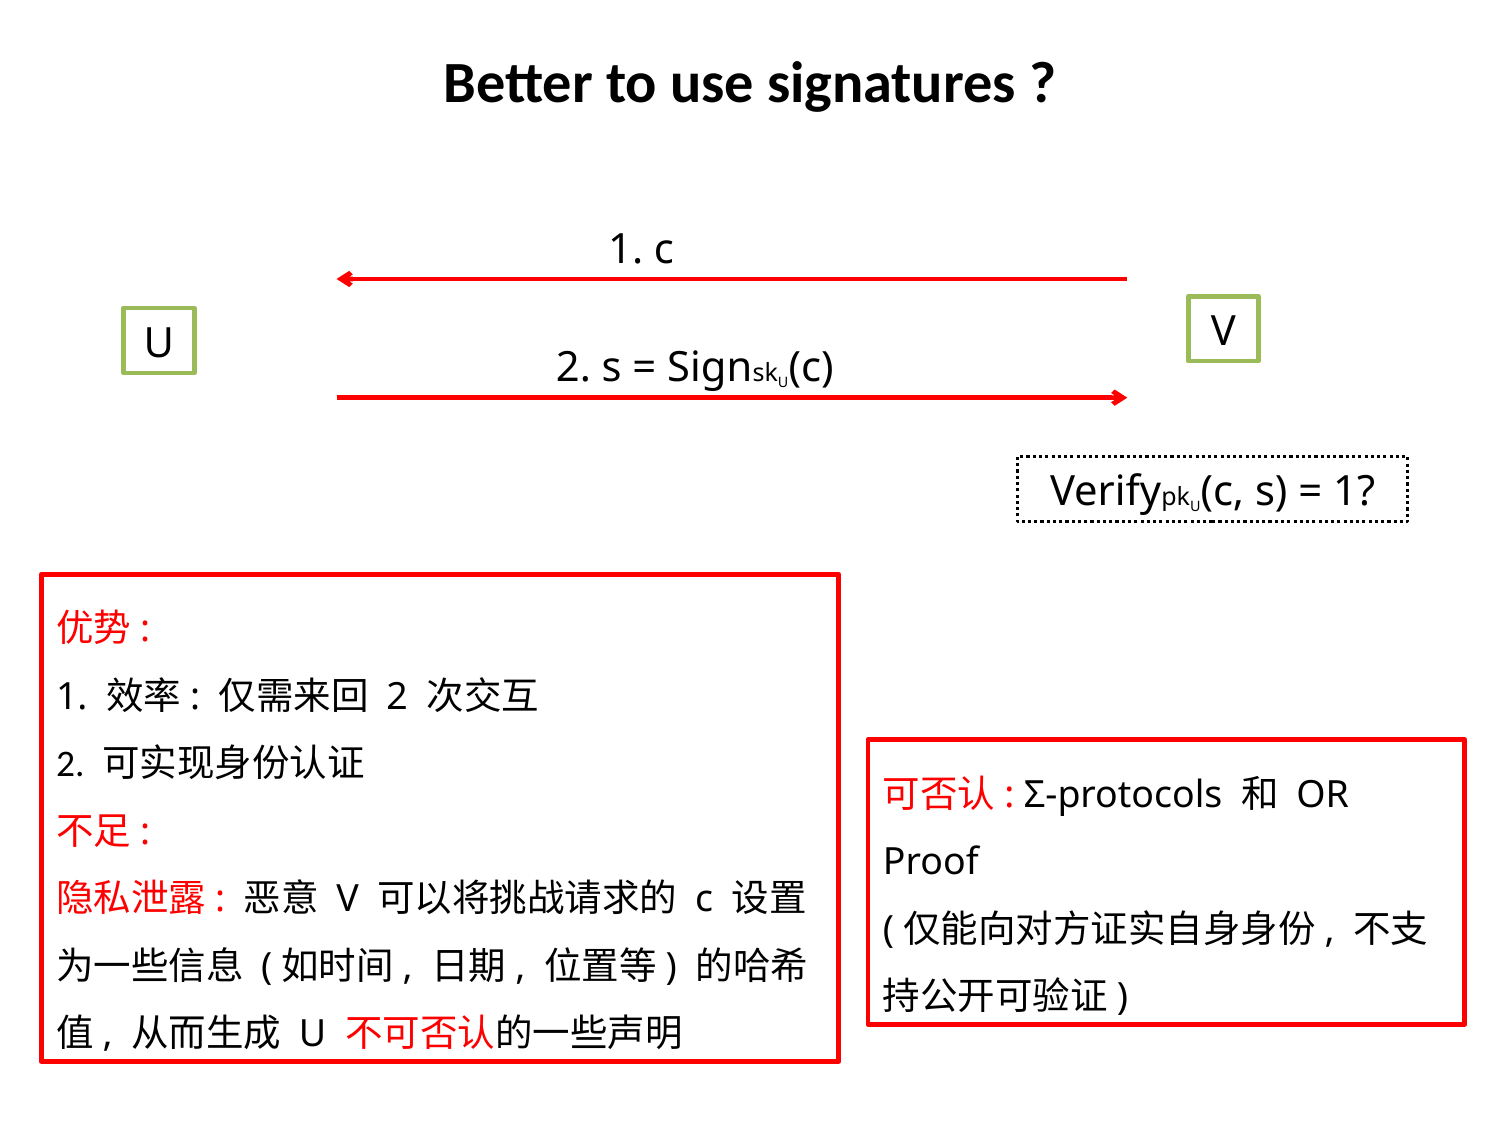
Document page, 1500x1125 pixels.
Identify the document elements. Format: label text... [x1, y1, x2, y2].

text_box 优势: 1. 效率: 仅需来回 2 次交互 2. 可实现身份认证 不足: 隐私泄露: 恶意 V 可以将挑战请求的 c 设置为一些信息 (如时间, 日期, 位置等) 的哈希值, 从而生成 U 不可否认的一些声明 [41, 574, 839, 1062]
text_box 2. s = SignskU(c) [541, 332, 849, 396]
text_box V [1188, 296, 1259, 362]
text_box 可否认: Σ-protocols 和 OR Proof (仅能向对方证实自身身份, 不支持公开可验证) [868, 739, 1465, 1025]
text_box U [123, 308, 195, 373]
text_box VerifypkU(c, s) = 1? [1017, 456, 1408, 522]
text_box Better to use signatures ? [0, 37, 1500, 140]
text_box 1. c [593, 213, 690, 278]
